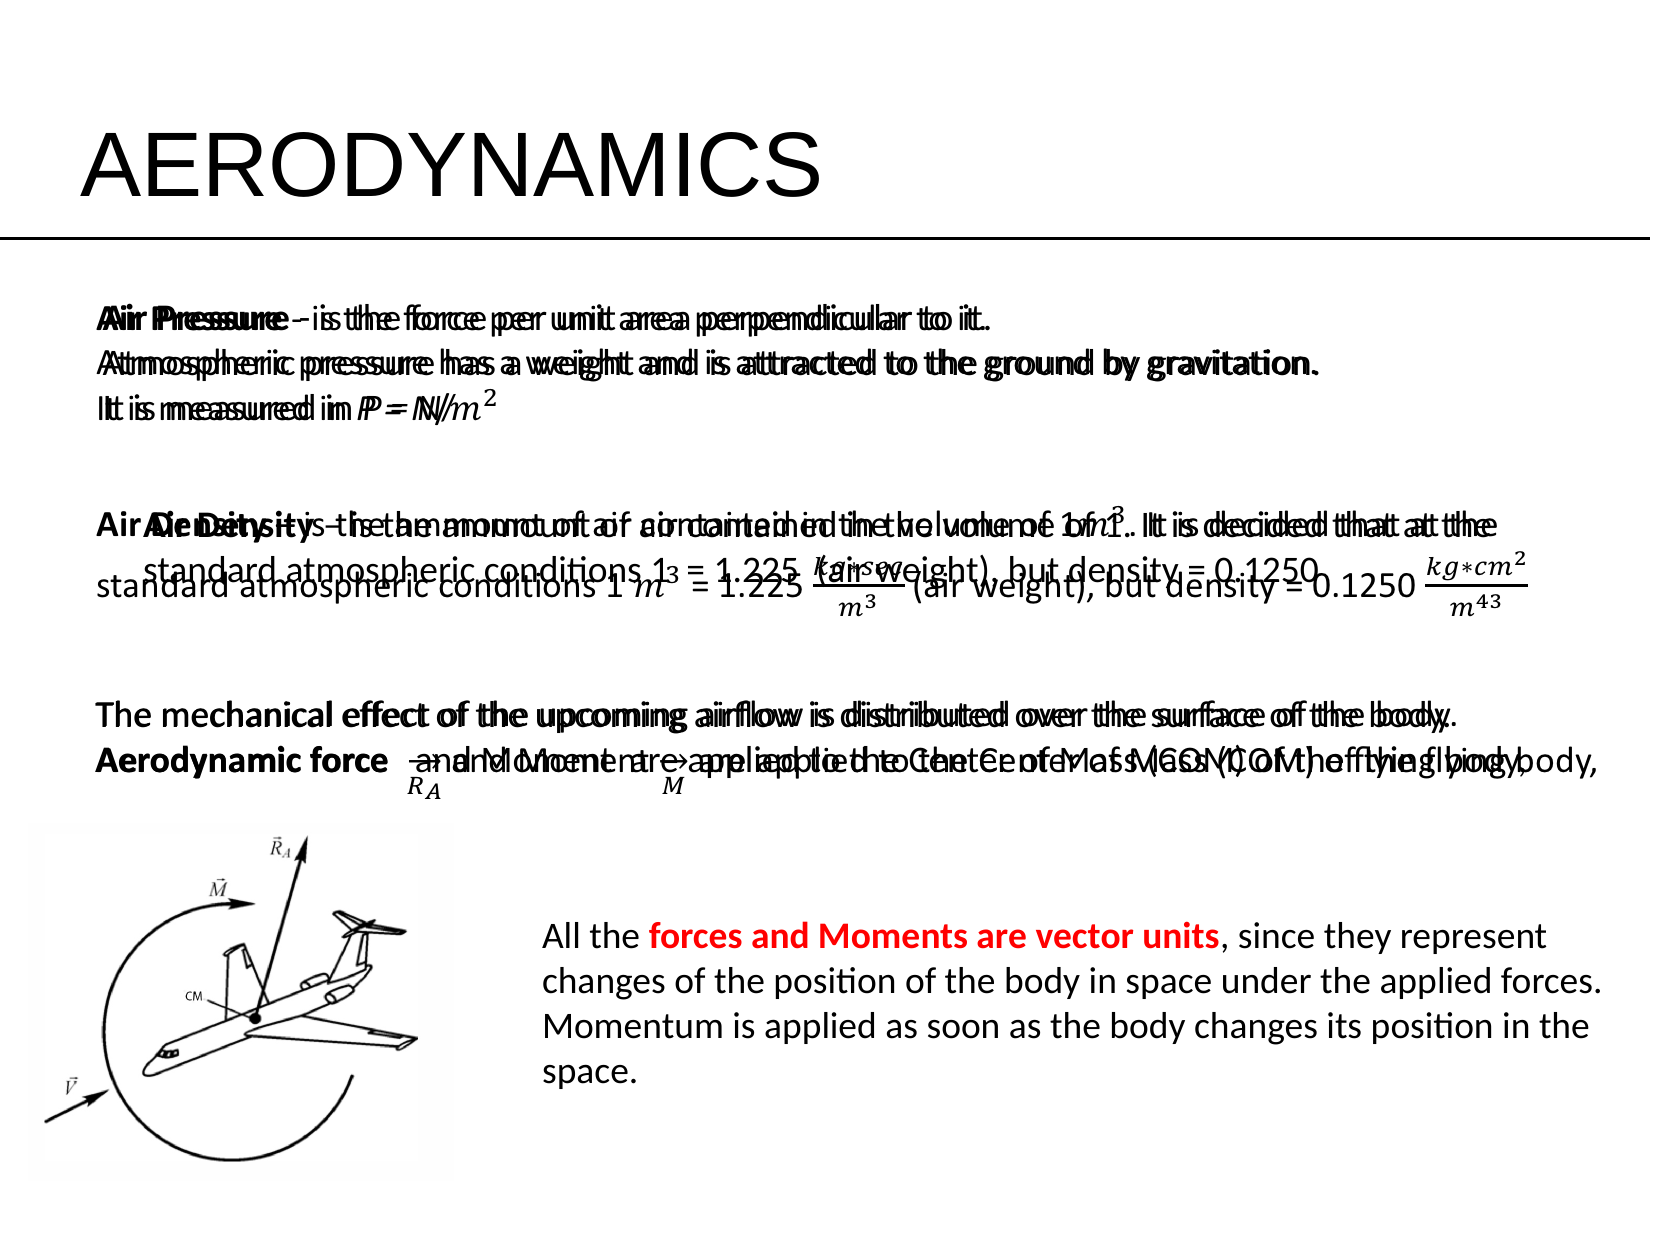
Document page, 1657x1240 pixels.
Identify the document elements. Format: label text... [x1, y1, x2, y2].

picture [27, 823, 454, 1181]
text_box [80, 285, 1354, 438]
text_box All the forces and Moments are vector units, since they represent changes of the position of the body in space under the applied forces. Momentum is applied as soon as the body changes its position in the space. [527, 903, 1628, 1099]
text_box [80, 682, 1628, 807]
text_box AERODYNAMICS [80, 105, 1576, 217]
text_box [80, 493, 1565, 625]
